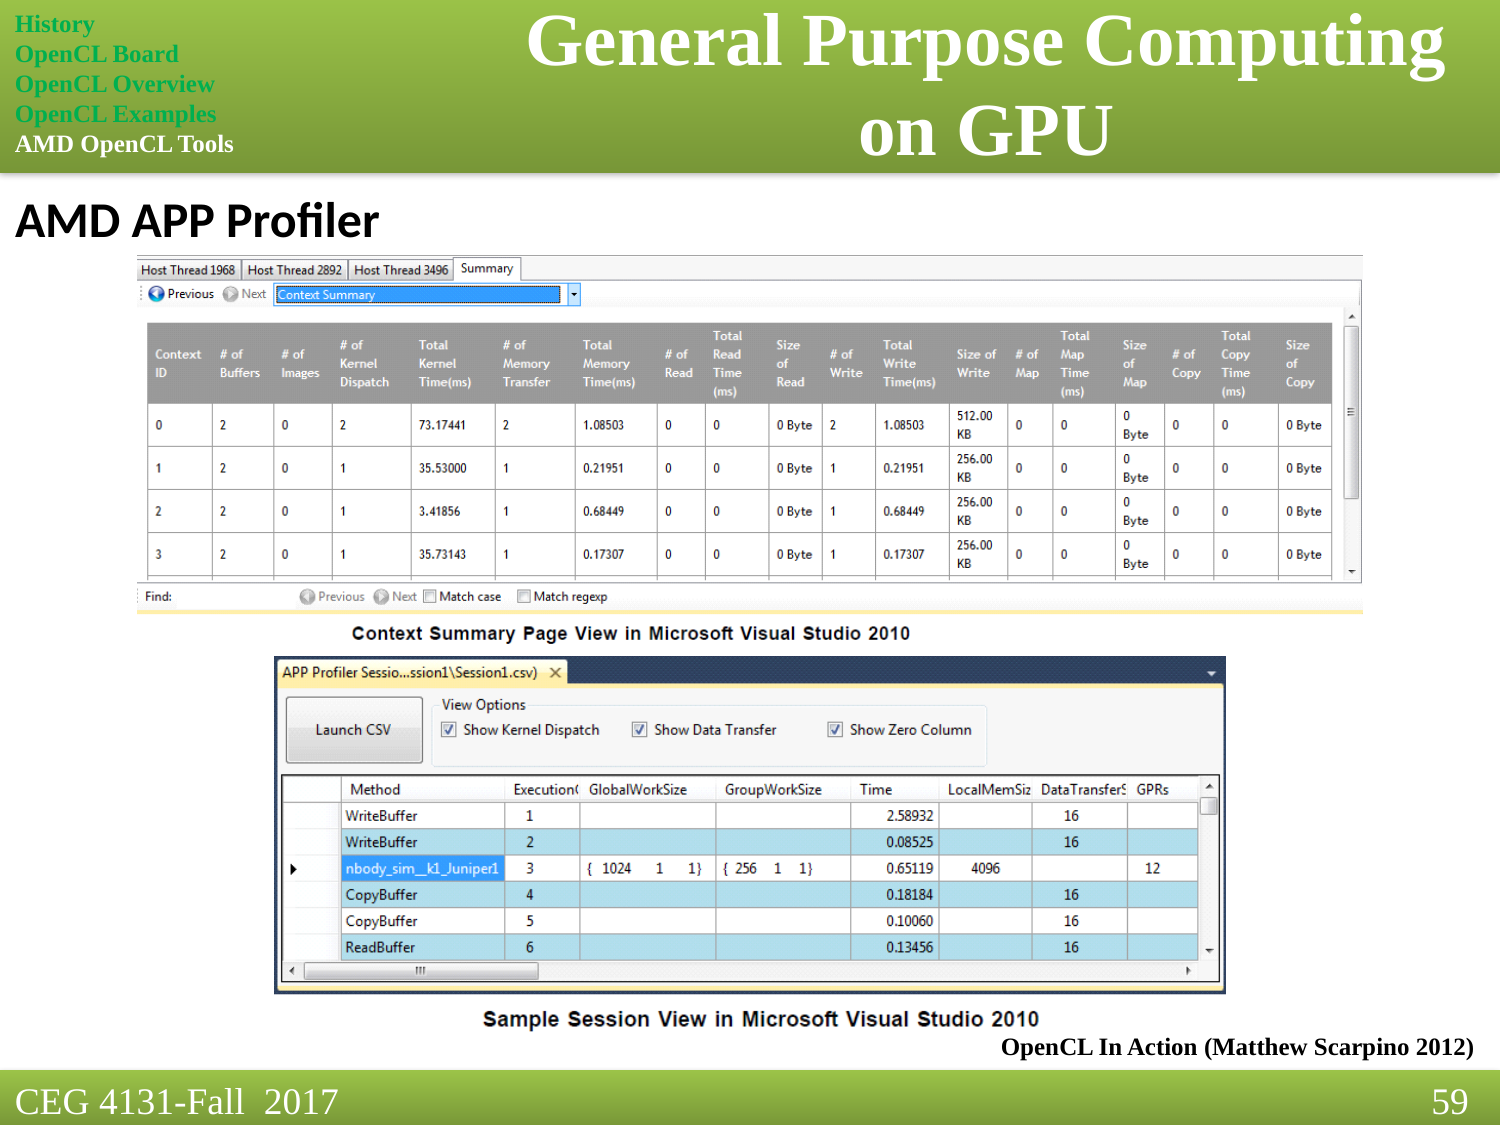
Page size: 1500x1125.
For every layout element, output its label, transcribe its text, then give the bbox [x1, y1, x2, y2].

text_box OpenCL In Action (Matthew Scarpino 2012) [986, 1023, 1500, 1068]
picture [137, 255, 1363, 648]
list AMD APP Profiler [0, 172, 479, 256]
text_box History OpenCL Board OpenCL Overview OpenCL Examples AMD OpenCL Tools [0, 0, 455, 165]
picture [274, 656, 1226, 1035]
